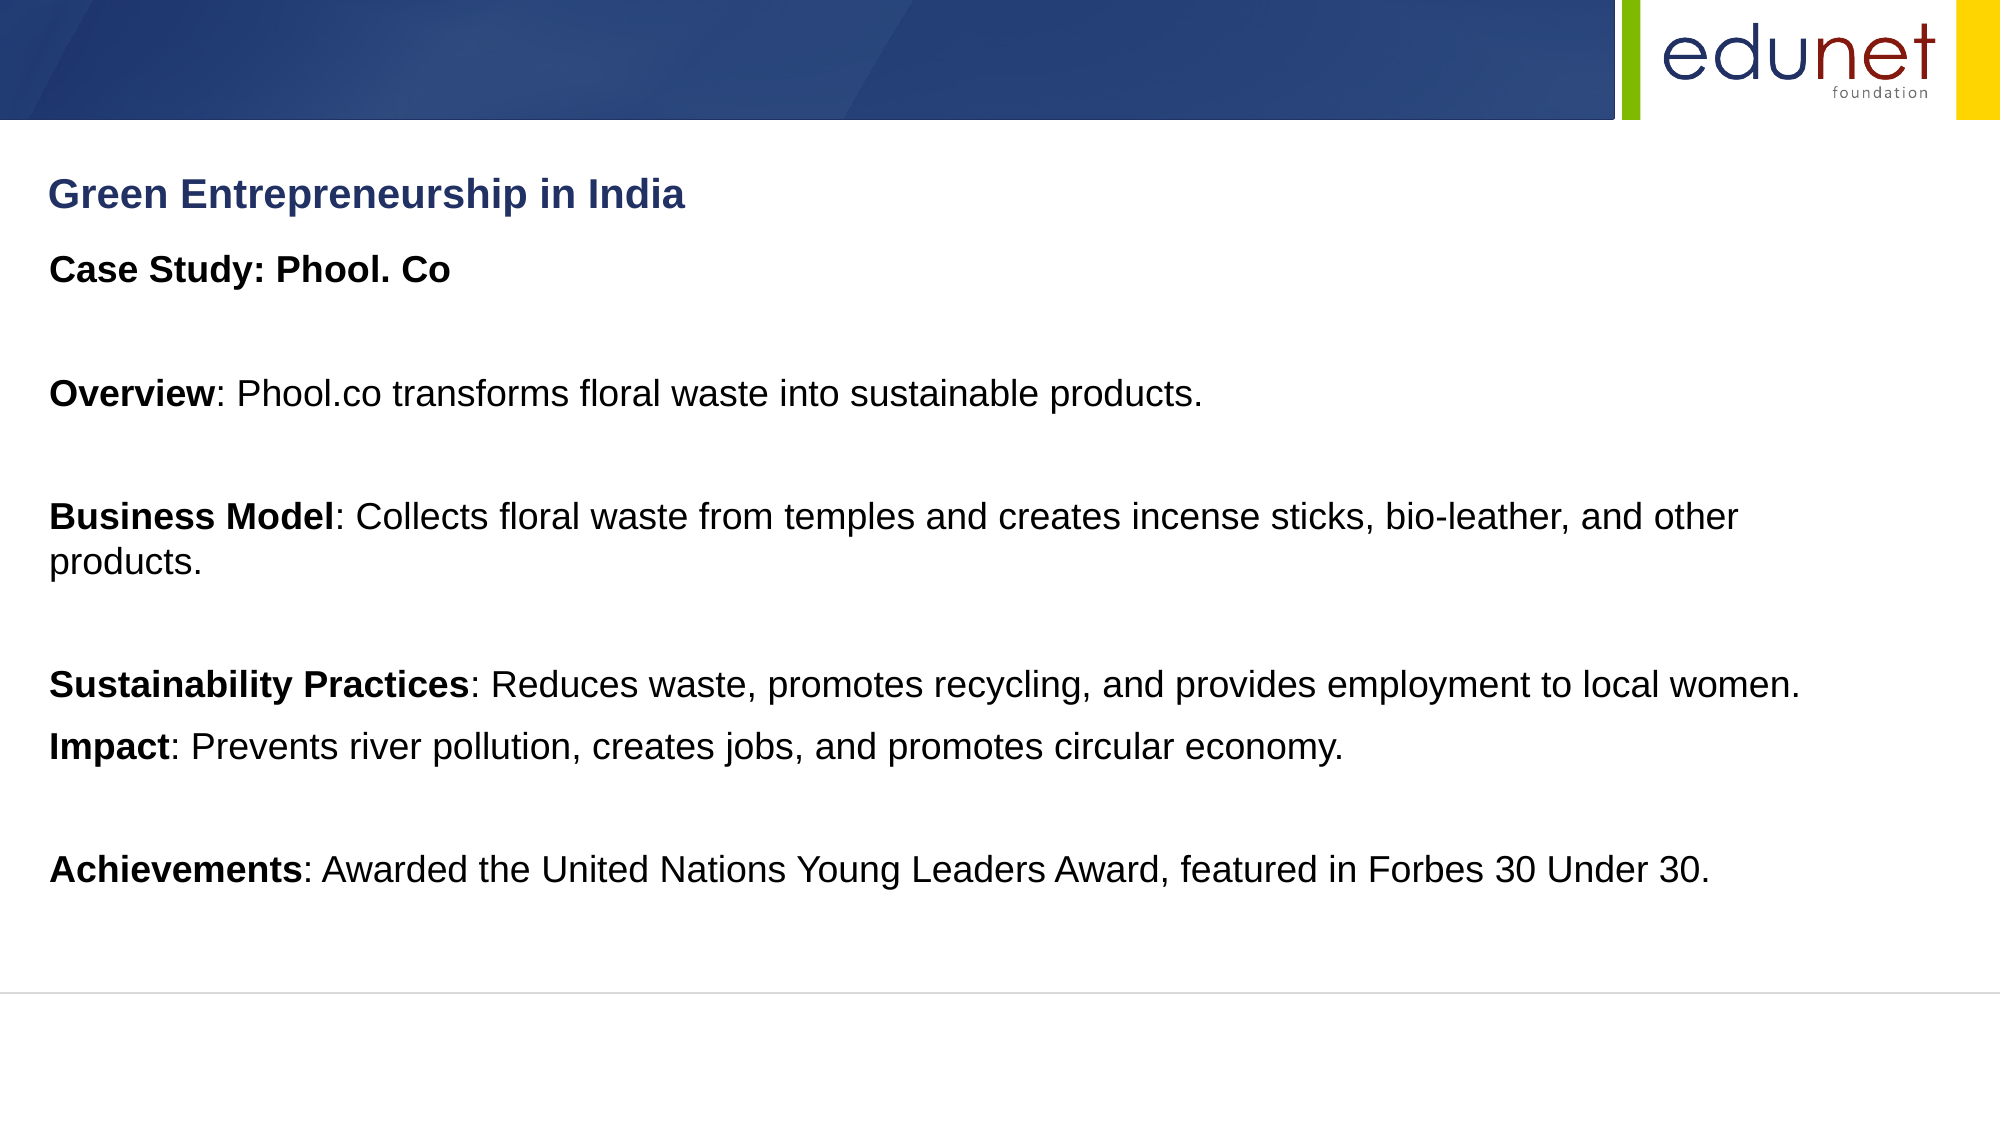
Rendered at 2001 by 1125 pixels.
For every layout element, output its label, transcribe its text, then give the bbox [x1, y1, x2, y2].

text_box Case Study: Phool. Co Overview: Phool.co transforms floral waste into sustainable products. Business Model: Collects floral waste from temples and creates incense sticks, bio-leather, and other products. Sustainability Practices: Reduces waste, promotes recycling, and provides employment to local women. Impact: Prevents river pollution, creates jobs, and promotes circular economy. Achievements: Awarded the United Nations Young Leaders Award, featured in Forbes 30 Under 30. [34, 238, 1858, 898]
picture [1652, 12, 1948, 108]
text_box Green Entrepreneurship in India [33, 159, 1002, 225]
